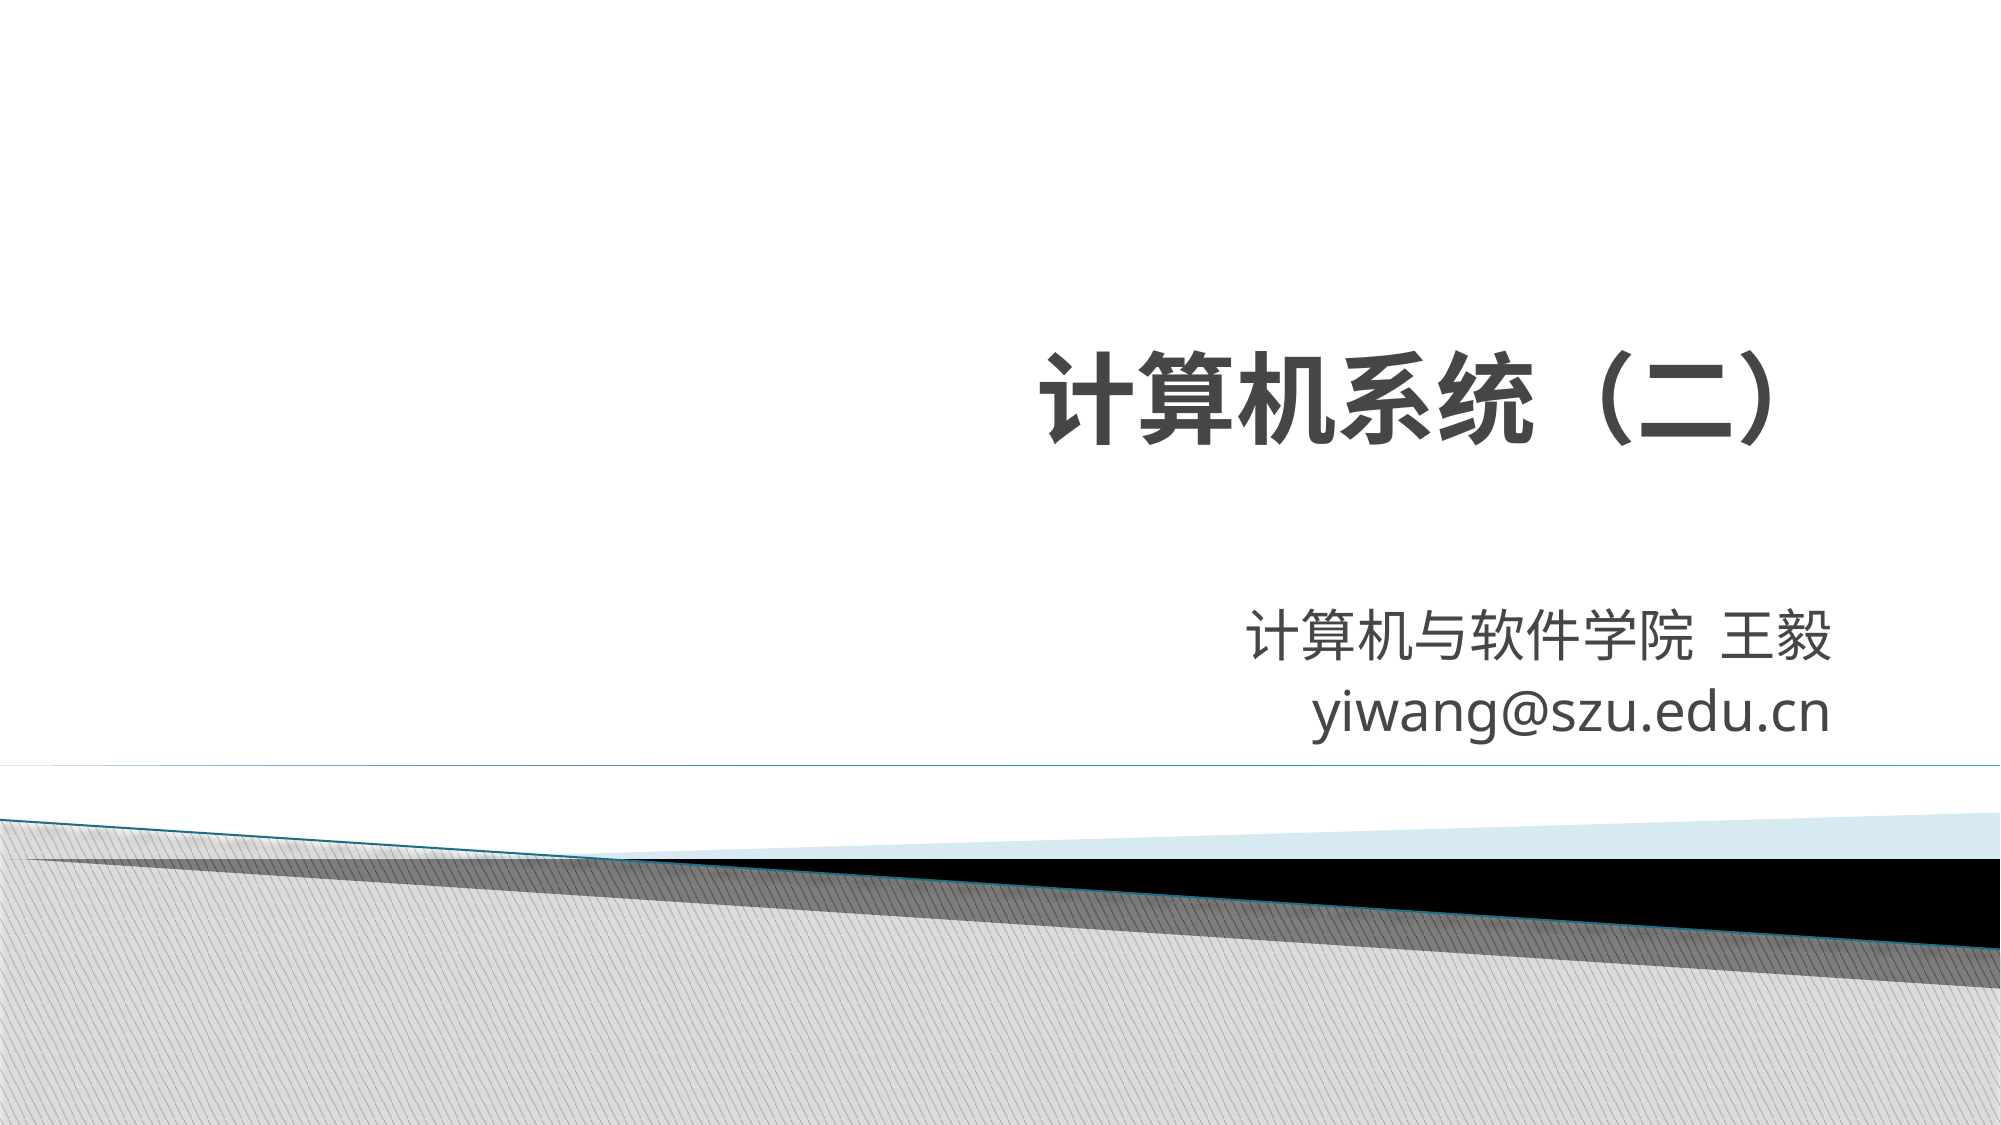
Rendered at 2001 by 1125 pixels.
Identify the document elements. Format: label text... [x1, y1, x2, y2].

subtitle 计算机与软件学院 王毅 yiwang@szu.edu.cn [150, 592, 1850, 790]
title 计算机系统（二） [151, 163, 1852, 464]
picture [7, 859, 2000, 989]
